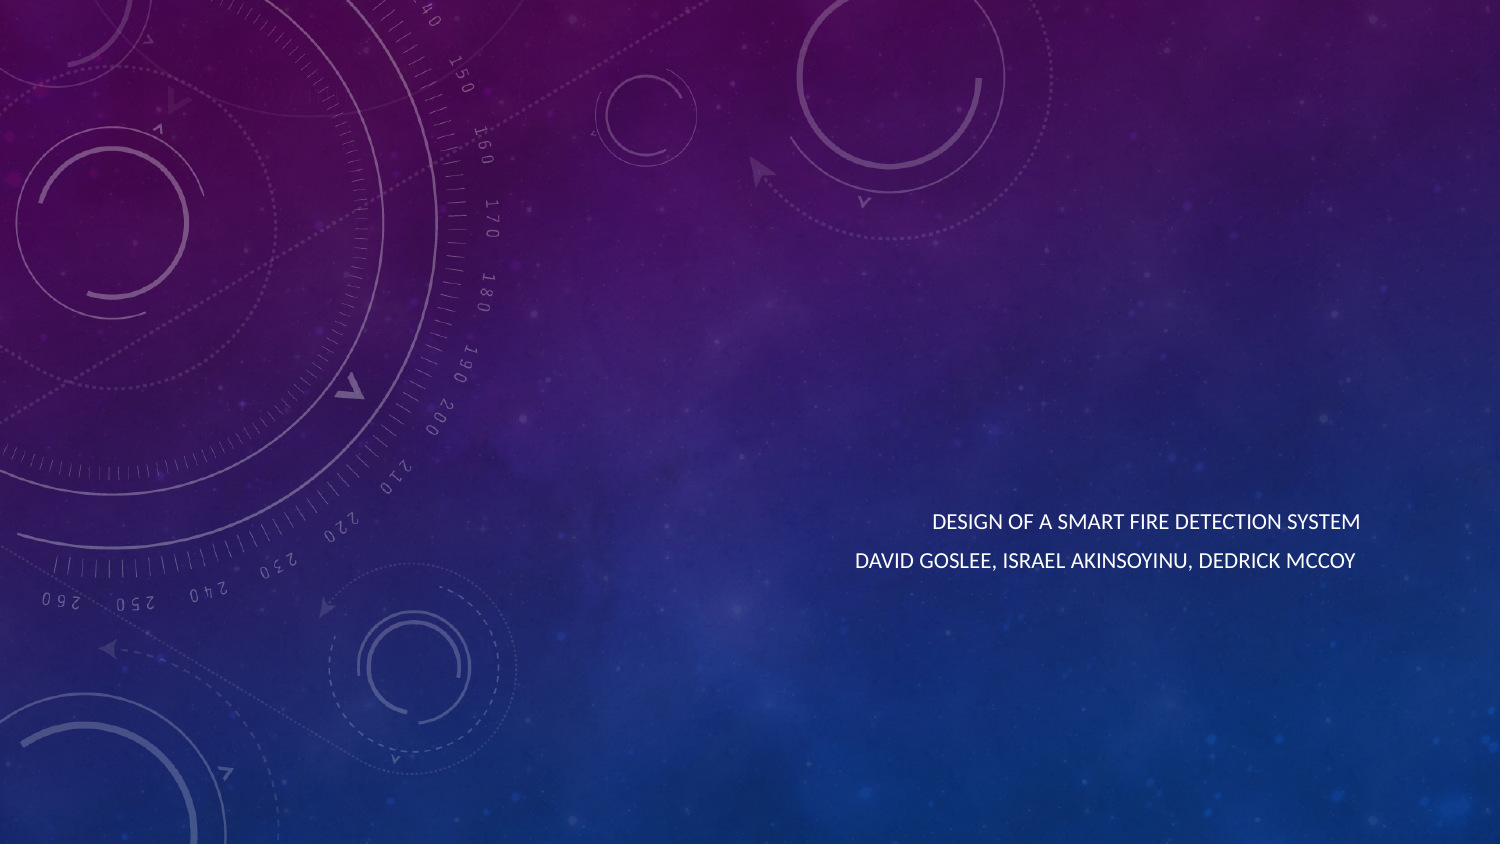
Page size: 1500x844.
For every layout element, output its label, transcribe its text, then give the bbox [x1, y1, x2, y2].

title DESIGN OF A SMART FIRE DETECTION SYSTEM [487, 241, 1373, 539]
subtitle DAVID GOSLEE, ISRAEL AKINSOYINU, DEDRICK MCCOY [487, 539, 1373, 713]
picture [0, 0, 1500, 844]
